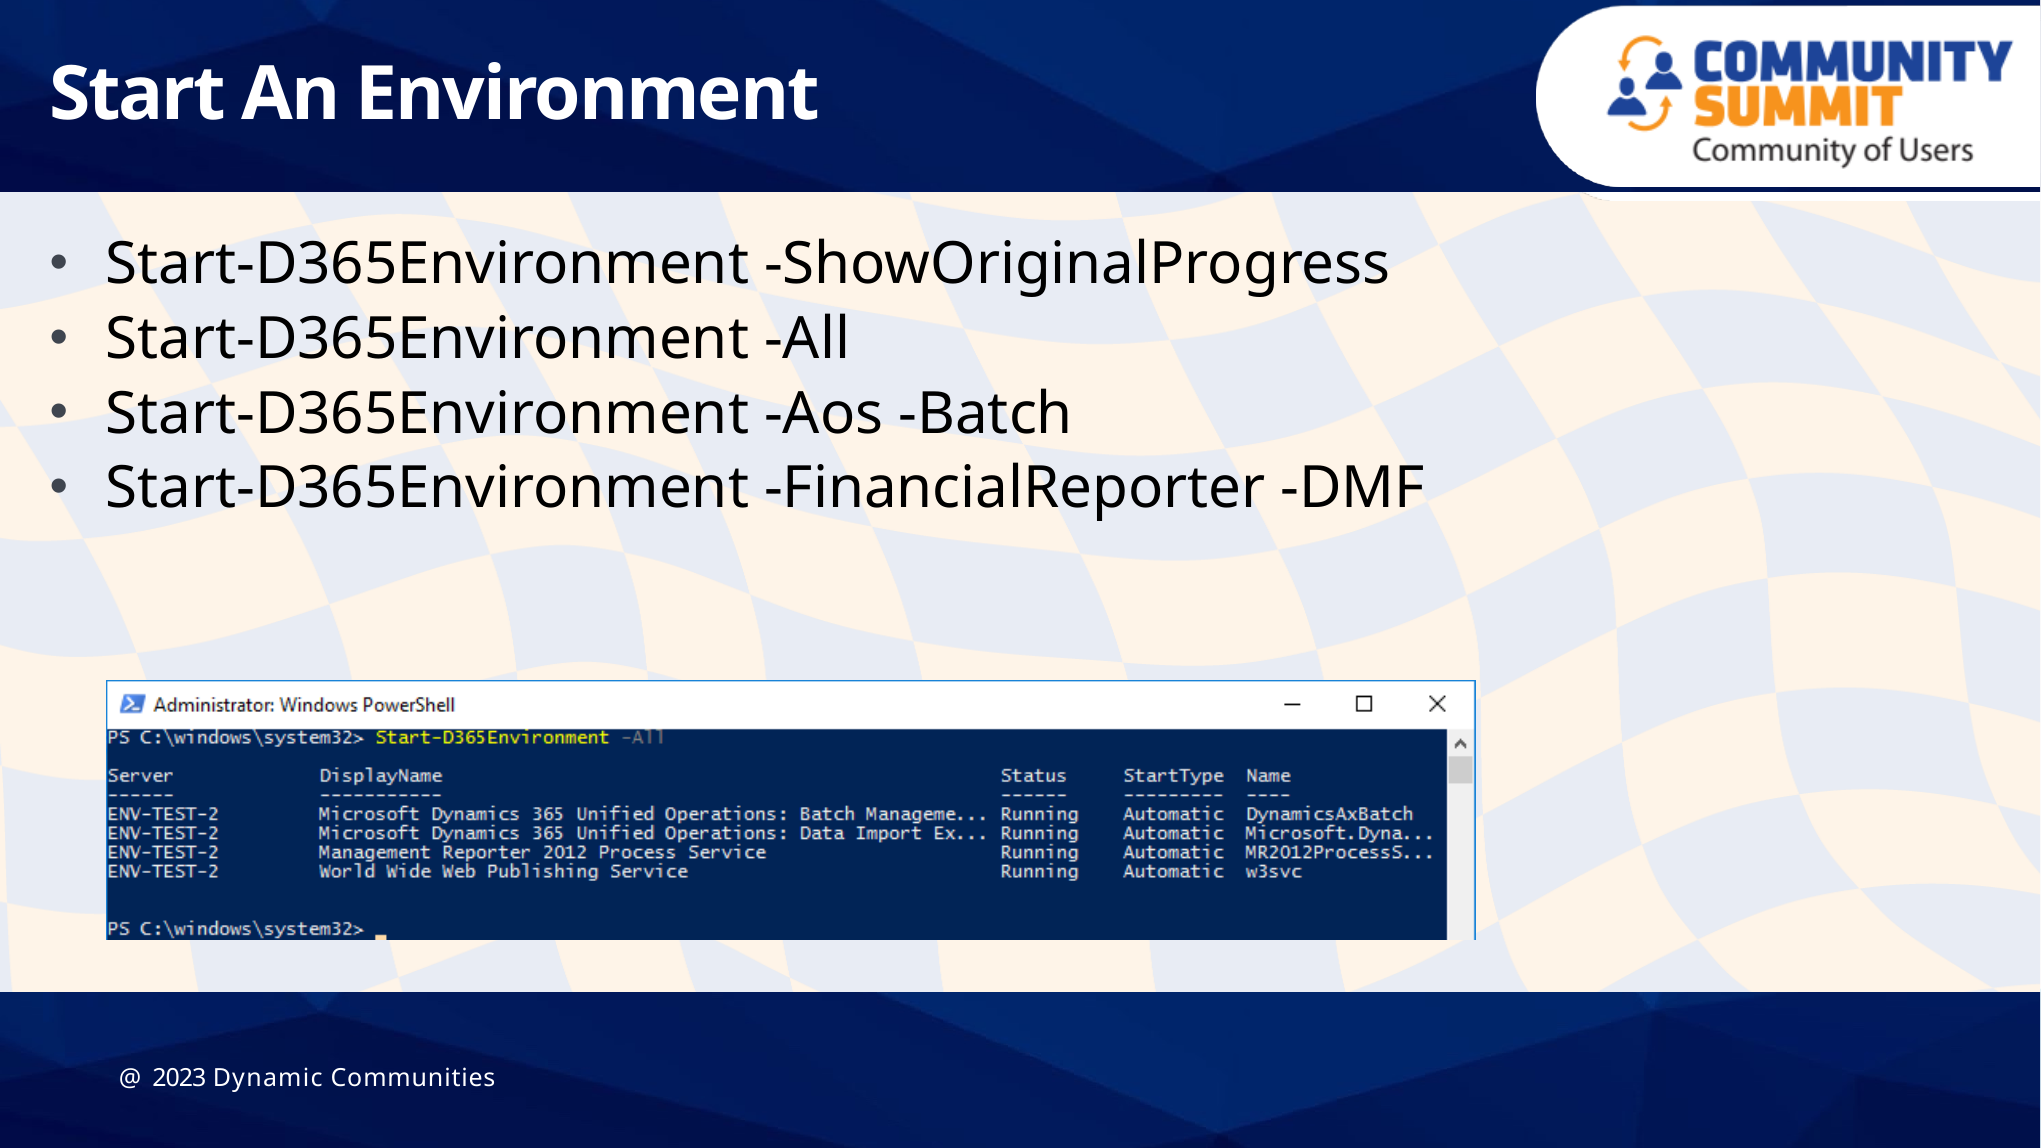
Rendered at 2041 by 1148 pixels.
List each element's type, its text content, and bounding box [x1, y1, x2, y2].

picture [0, 0, 2041, 1148]
picture [1620, 0, 2041, 5]
title Start An Environment [25, 0, 1620, 191]
list Start-D365Environment -ShowOriginalProgress Start-D365Environment -All Start-D365Environment -Aos -Batch Start-D365Environment -FinancialReporter -DMF [25, 218, 2015, 1060]
